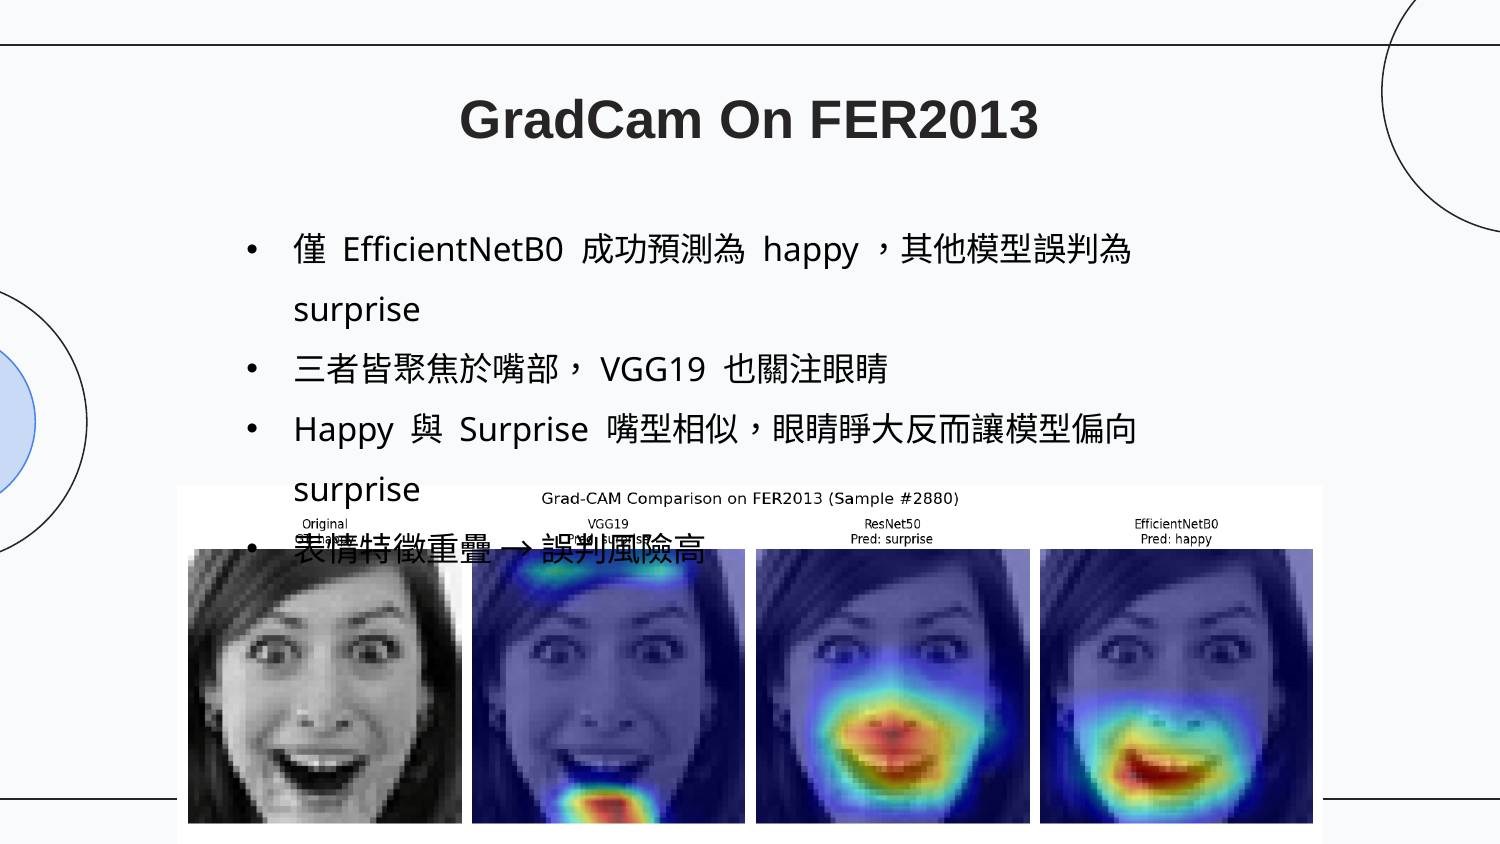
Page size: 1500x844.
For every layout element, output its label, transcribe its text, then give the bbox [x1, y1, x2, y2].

text_box 僅 EfficientNetB0 成功預測為 happy，其他模型誤判為 surprise 三者皆聚焦於嘴部，VGG19 也關注眼睛 Happy 與 Surprise 嘴型相似，眼睛睜大反而讓模型偏向 surprise 表情特徵重疊 → 誤判風險高 [231, 201, 1269, 484]
title GradCam On FER2013 [118, 66, 1382, 167]
picture [176, 485, 1324, 844]
